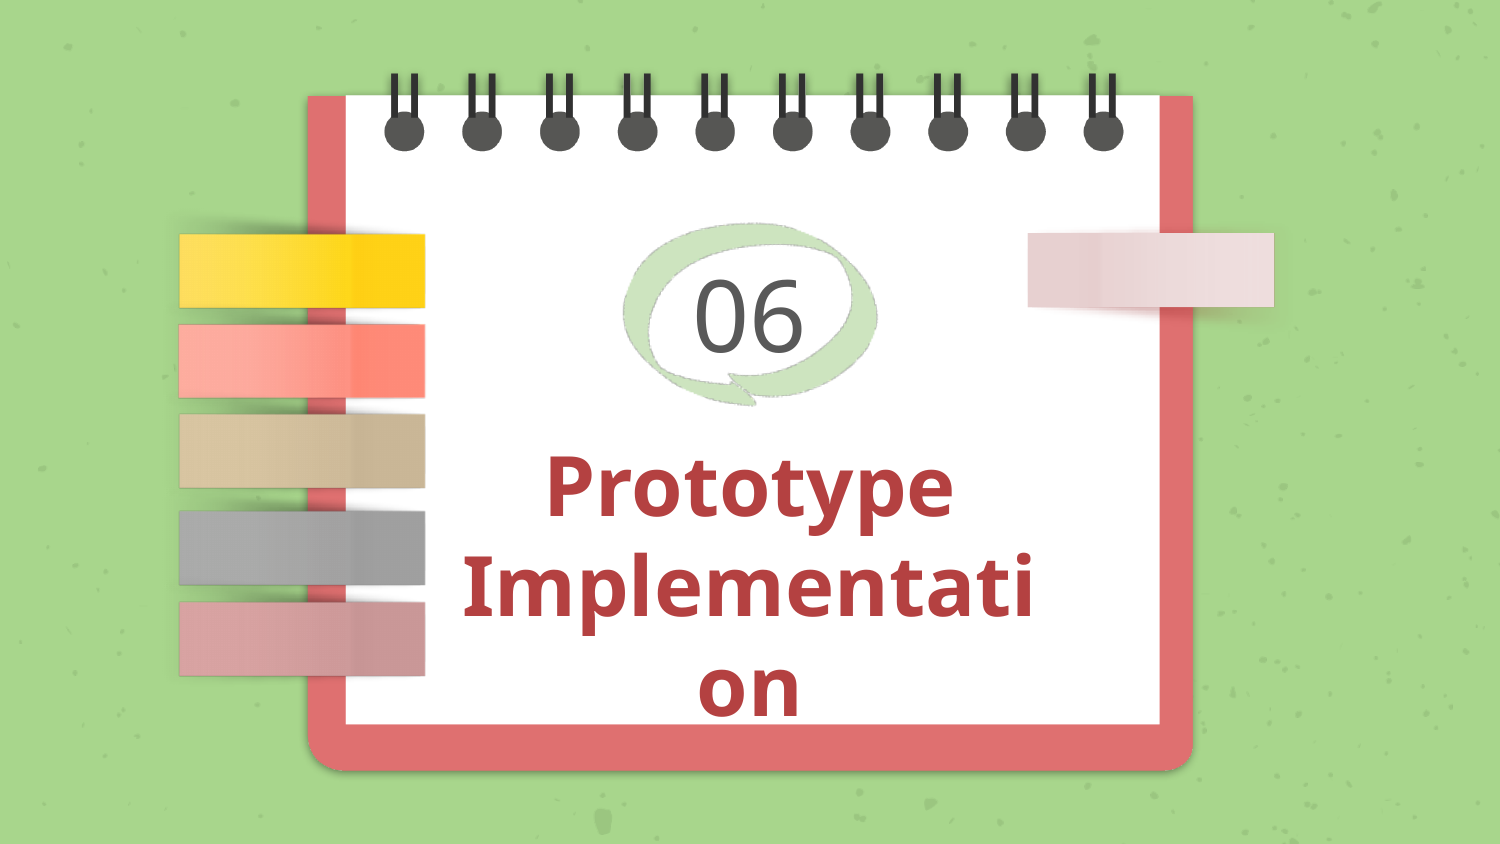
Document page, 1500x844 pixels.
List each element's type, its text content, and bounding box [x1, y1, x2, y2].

picture [136, 73, 1316, 771]
title Prototype Implementation [476, 417, 1062, 647]
